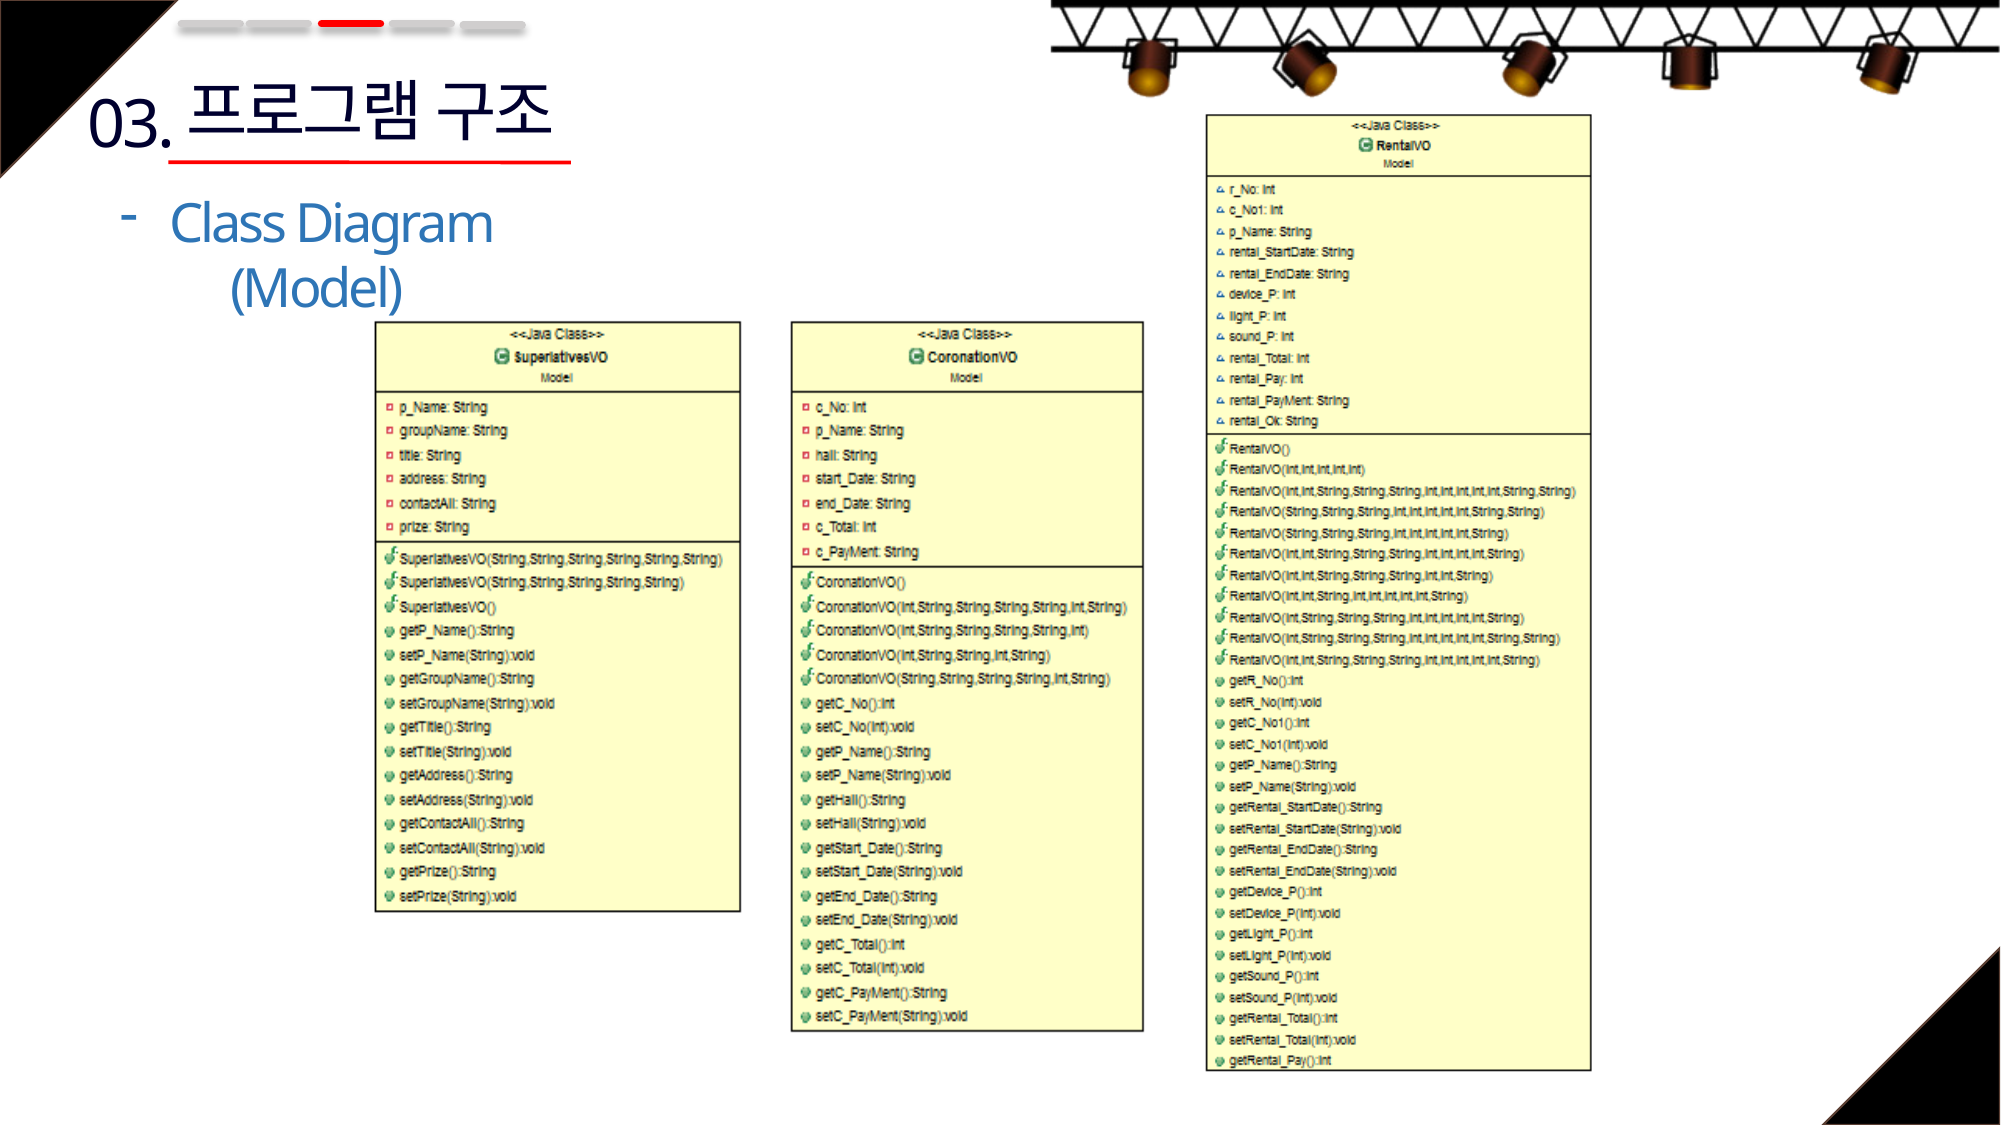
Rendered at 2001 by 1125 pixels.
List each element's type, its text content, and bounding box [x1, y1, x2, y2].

text_box 03. [72, 73, 191, 169]
text_box Class Diagram (Model) [29, 181, 605, 326]
picture [362, 0, 2000, 1082]
text_box 프로그램 구조 [171, 61, 571, 156]
